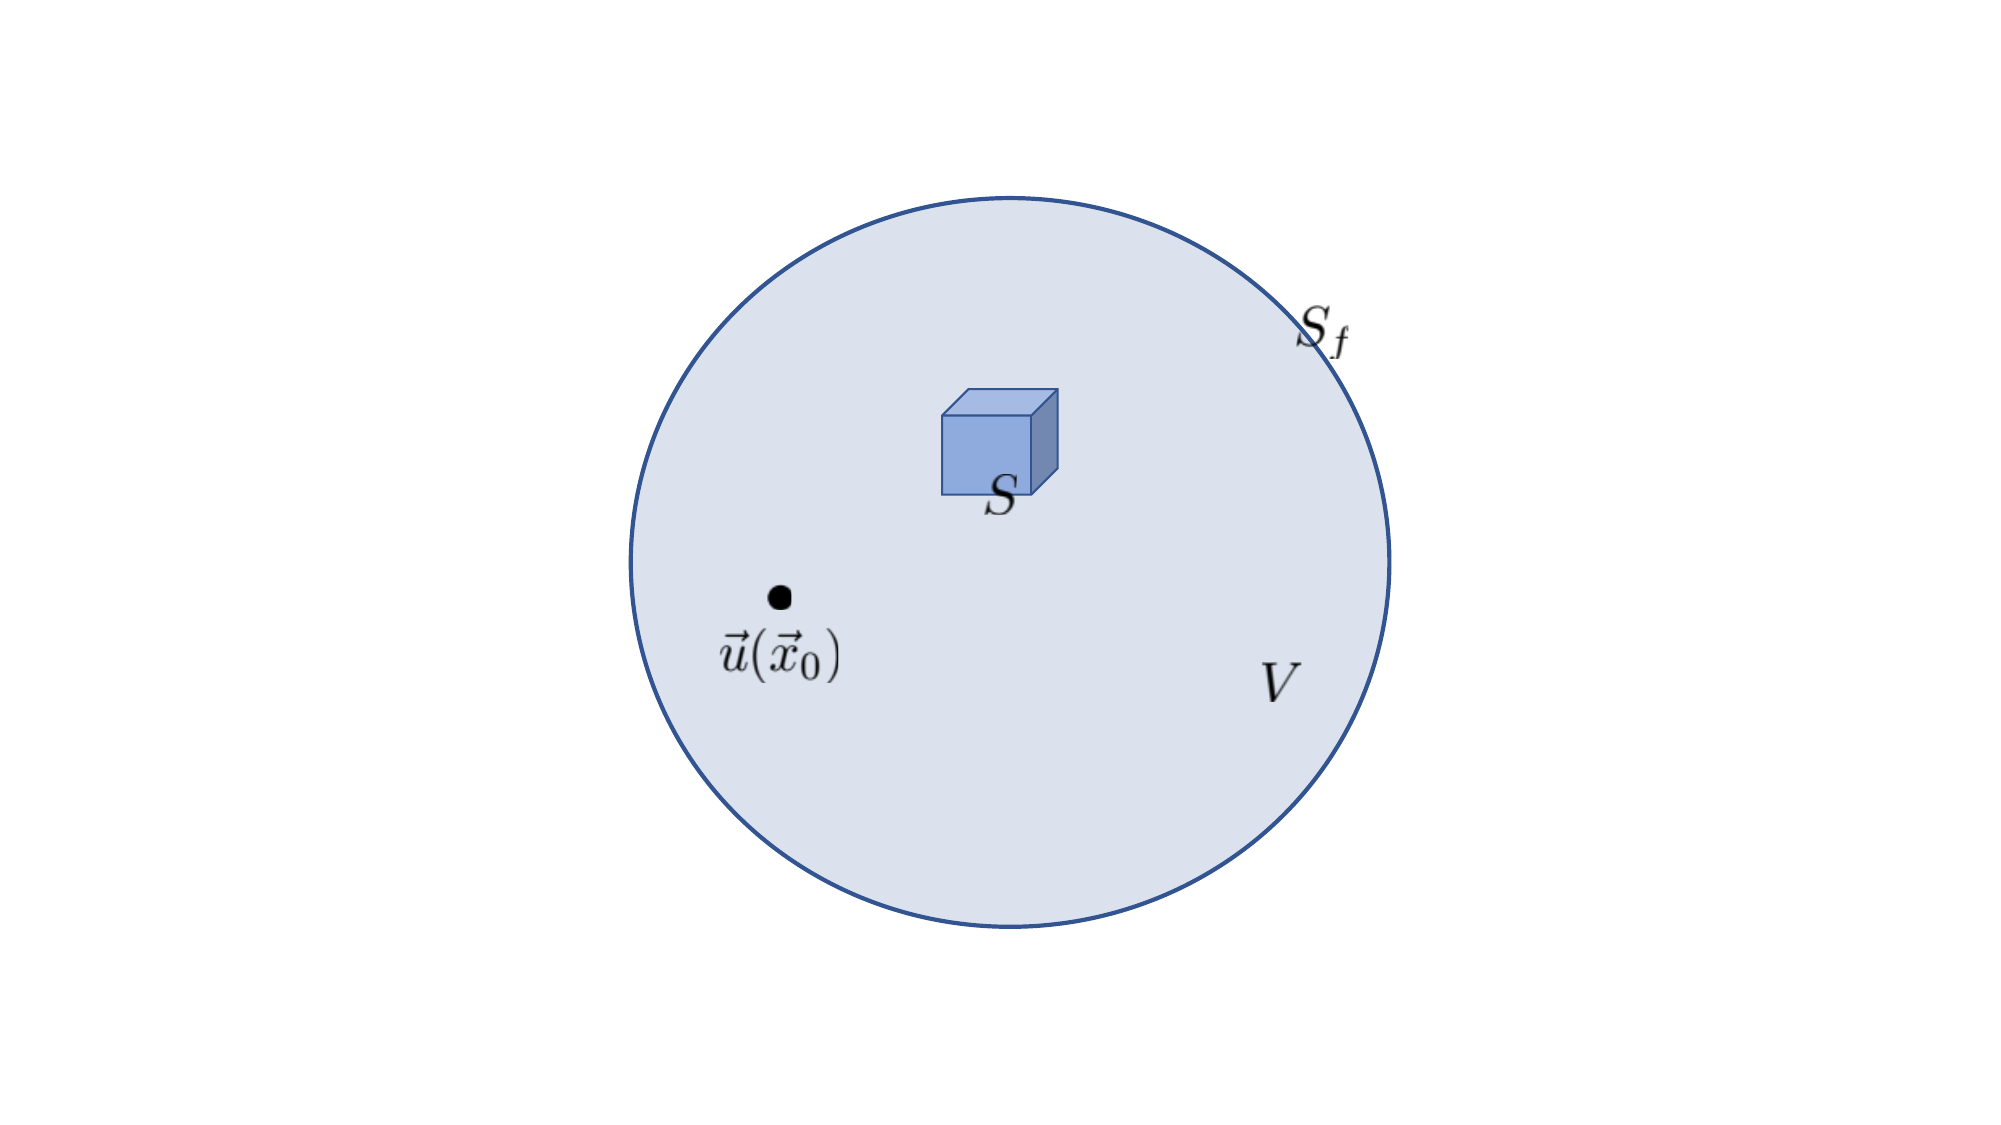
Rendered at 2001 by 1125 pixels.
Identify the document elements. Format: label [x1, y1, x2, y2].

picture [766, 584, 792, 610]
text_box [630, 198, 1390, 927]
